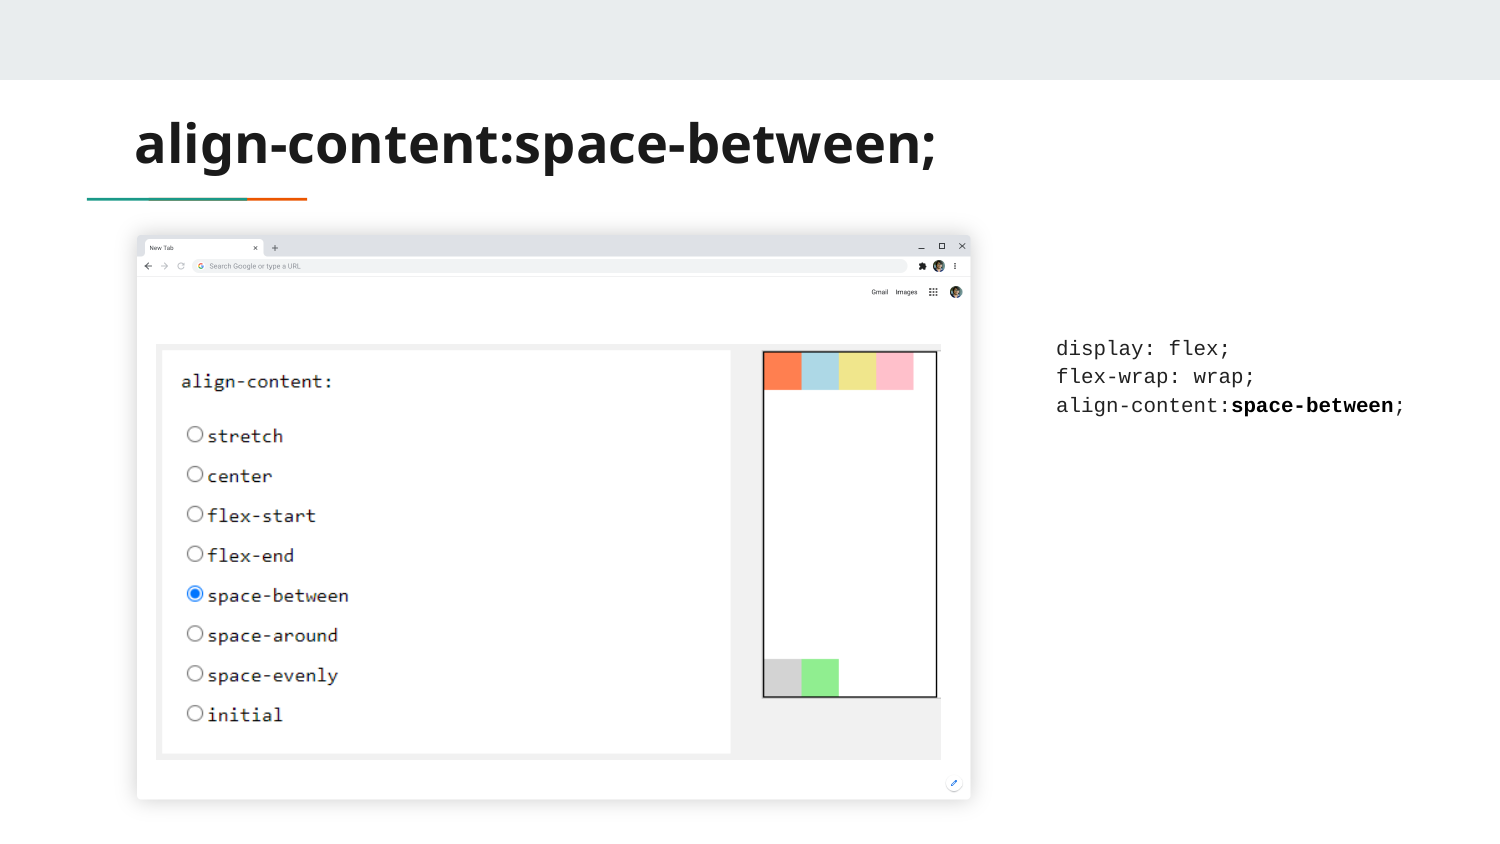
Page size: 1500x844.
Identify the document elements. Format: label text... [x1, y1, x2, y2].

picture [114, 212, 993, 822]
text_box display: flex; flex-wrap: wrap; align-content:space-between; [1041, 315, 1478, 432]
title align-content:space-between; [119, 94, 1381, 183]
